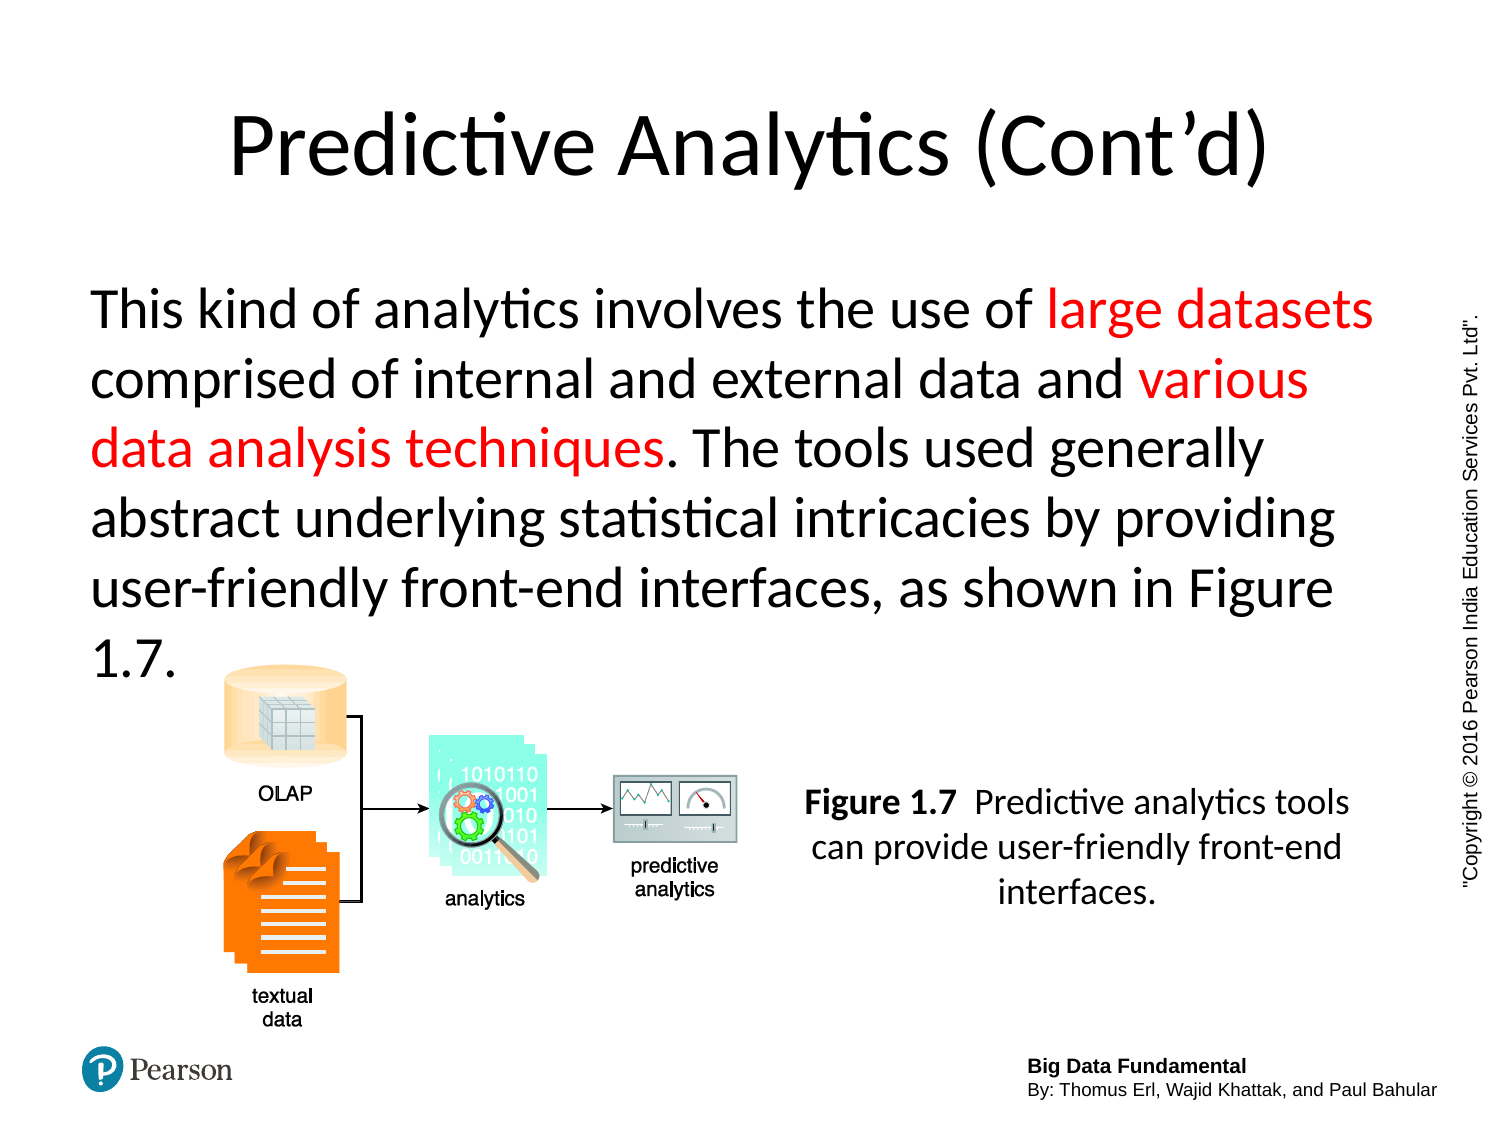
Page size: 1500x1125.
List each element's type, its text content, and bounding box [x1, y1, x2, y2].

text_box Figure 1.7 Predictive analytics tools can provide user-friendly front-end interfaces. [770, 733, 1385, 955]
title Predictive Analytics (Cont’d) [75, 45, 1425, 233]
list This kind of analytics involves the use of large datasets comprised of internal and external data and various data analysis techniques. The tools used generally abstract underlying statistical intricacies by providing user-friendly front-end interfaces, as shown in Figure 1.7. [75, 262, 1425, 1005]
picture [223, 661, 738, 1027]
